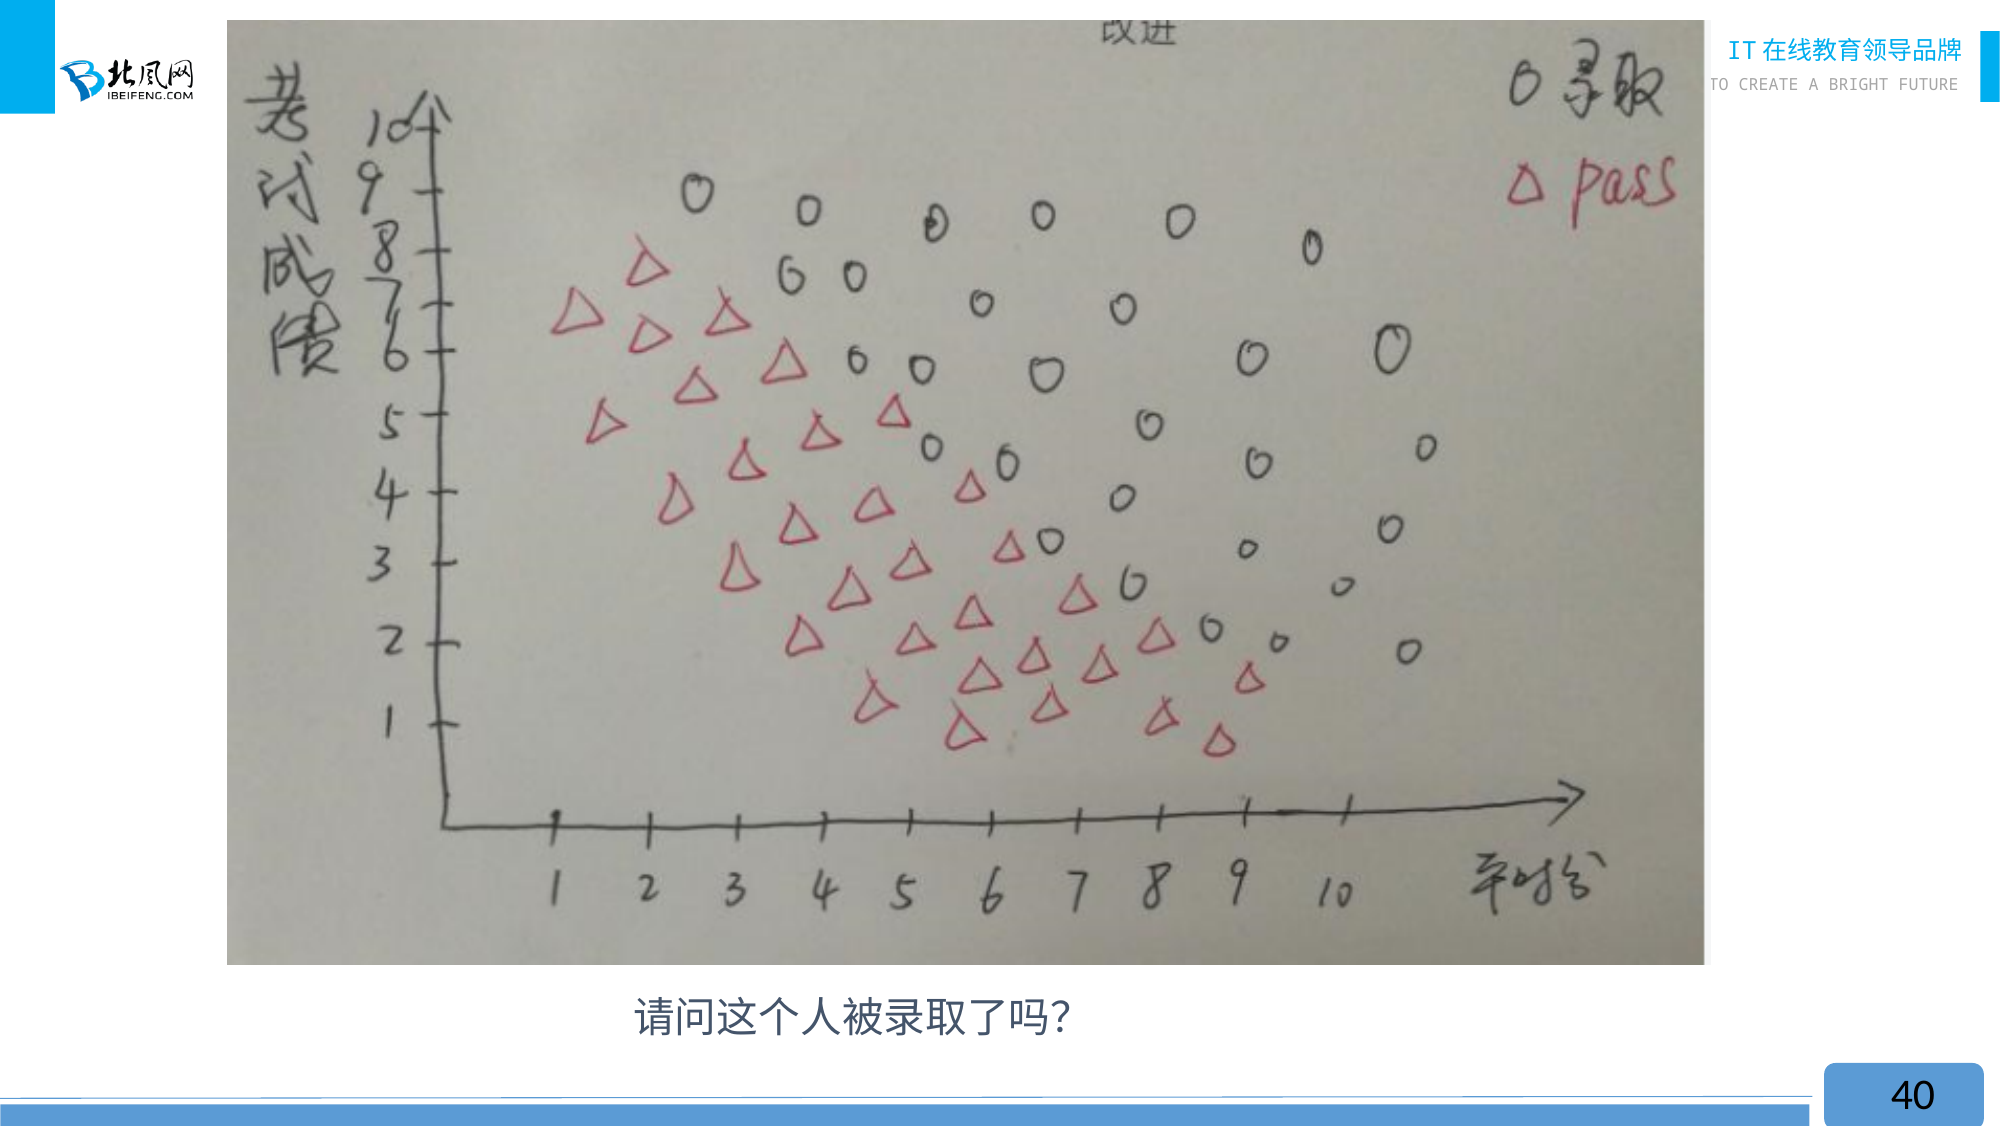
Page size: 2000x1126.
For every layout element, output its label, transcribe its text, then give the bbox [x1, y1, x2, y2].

picture [227, 20, 1711, 965]
subtitle 请问这个人被录取了吗？ [618, 978, 1298, 1074]
picture [56, 54, 198, 103]
